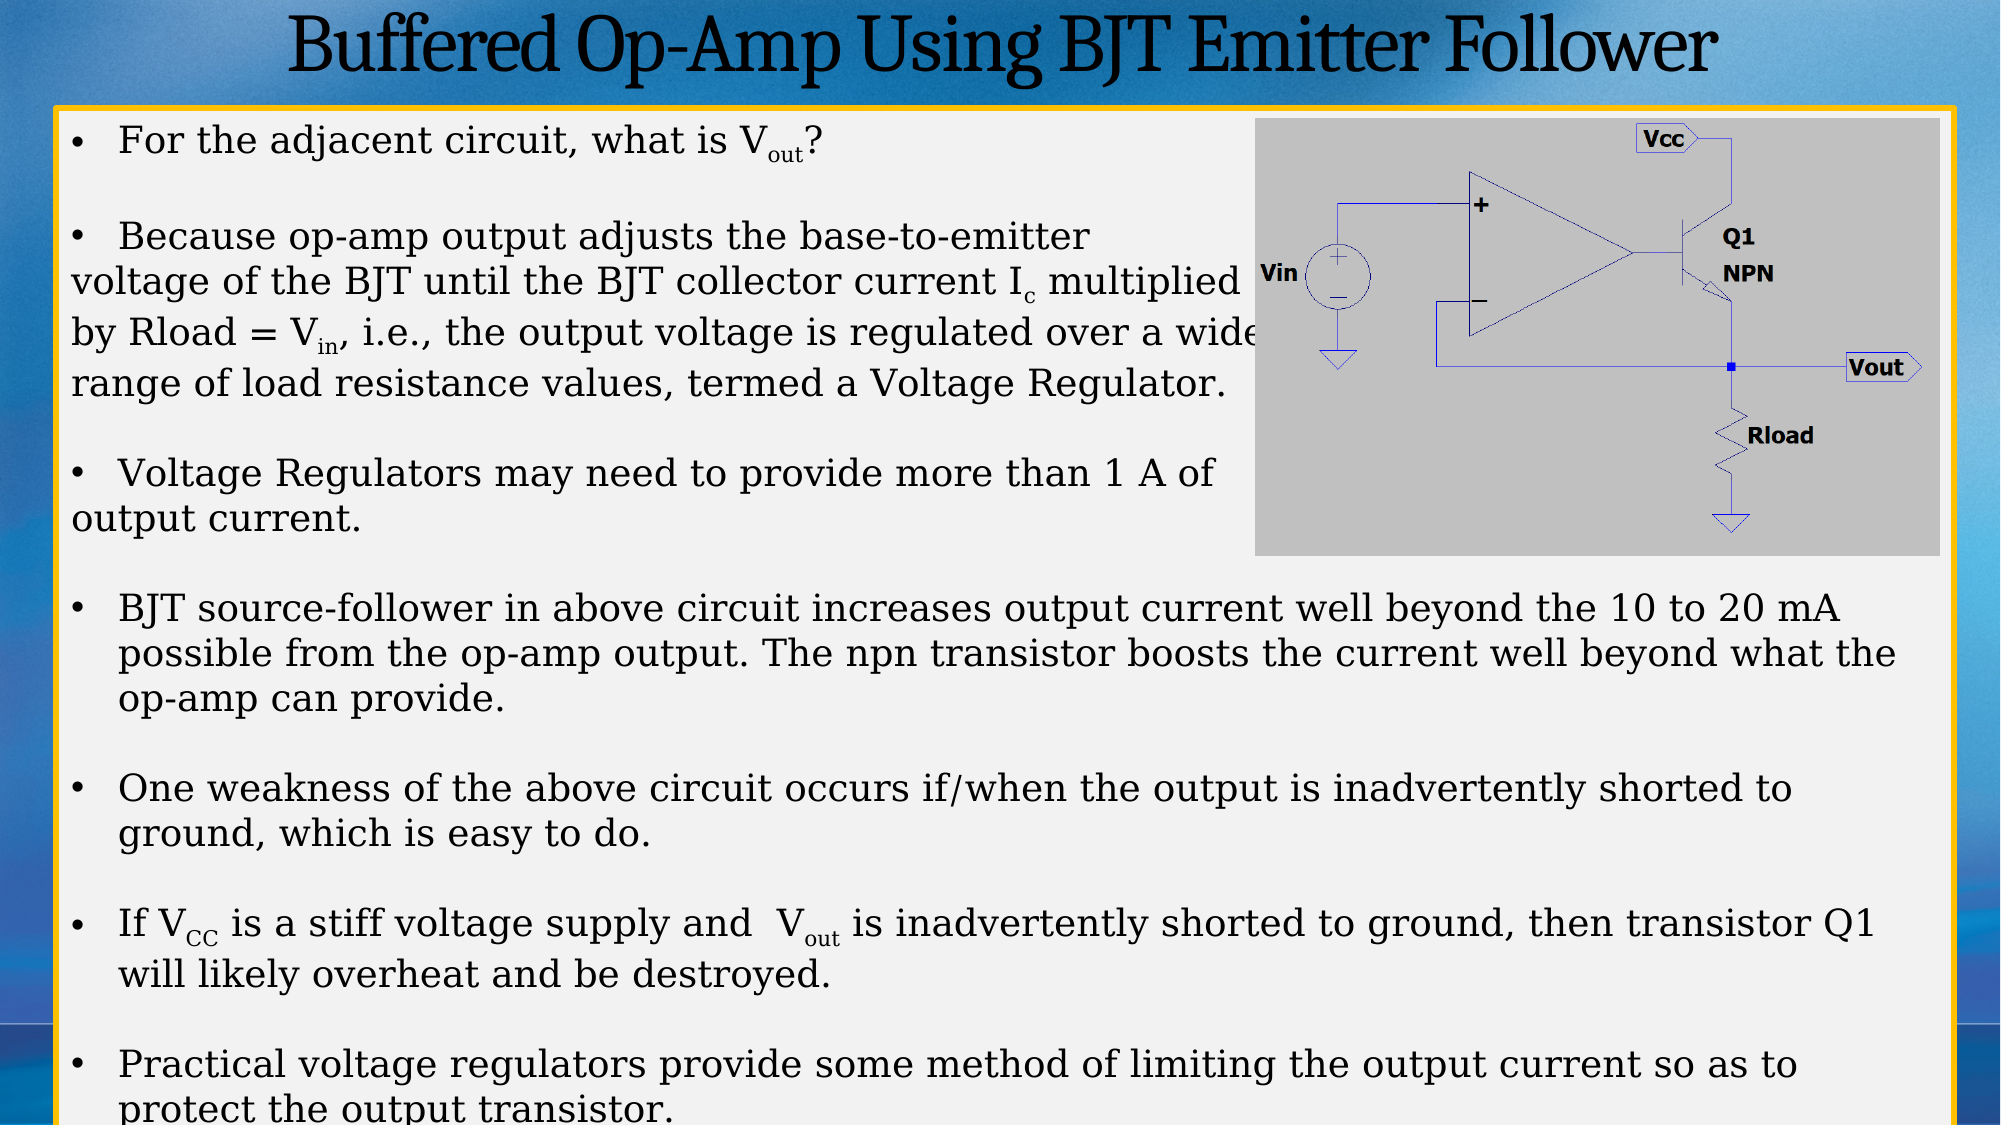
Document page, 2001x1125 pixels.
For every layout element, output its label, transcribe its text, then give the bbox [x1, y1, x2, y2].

picture [1255, 118, 1940, 556]
picture [0, 0, 2001, 1125]
title Buffered Op-Amp Using BJT Emitter Follower [221, 0, 1786, 88]
text_box For the adjacent circuit, what is Vout? Because op-amp output adjusts the base-to-emitter voltage of the BJT until the BJT collector current Ic multiplied by Rload = Vin, i.e., the output voltage is regulated over a wide range of load resistance values, termed a Voltage Regulator. Voltage Regulators may need to provide more than 1 A of output current. BJT source-follower in above circuit increases output current well beyond the 10 to 20 mA possible from the op-amp output. The npn transistor boosts the current well beyond what the op-amp can provide. One weakness of the above circuit occurs if/when the output is inadvertently shorted to ground, which is easy to do. If VCC is a stiff voltage supply and Vout is inadvertently shorted to ground, then transistor Q1 will likely overheat and be destroyed. Practical voltage regulators provide some method of limiting the output current so as to protect the output transistor. [56, 108, 1954, 1125]
